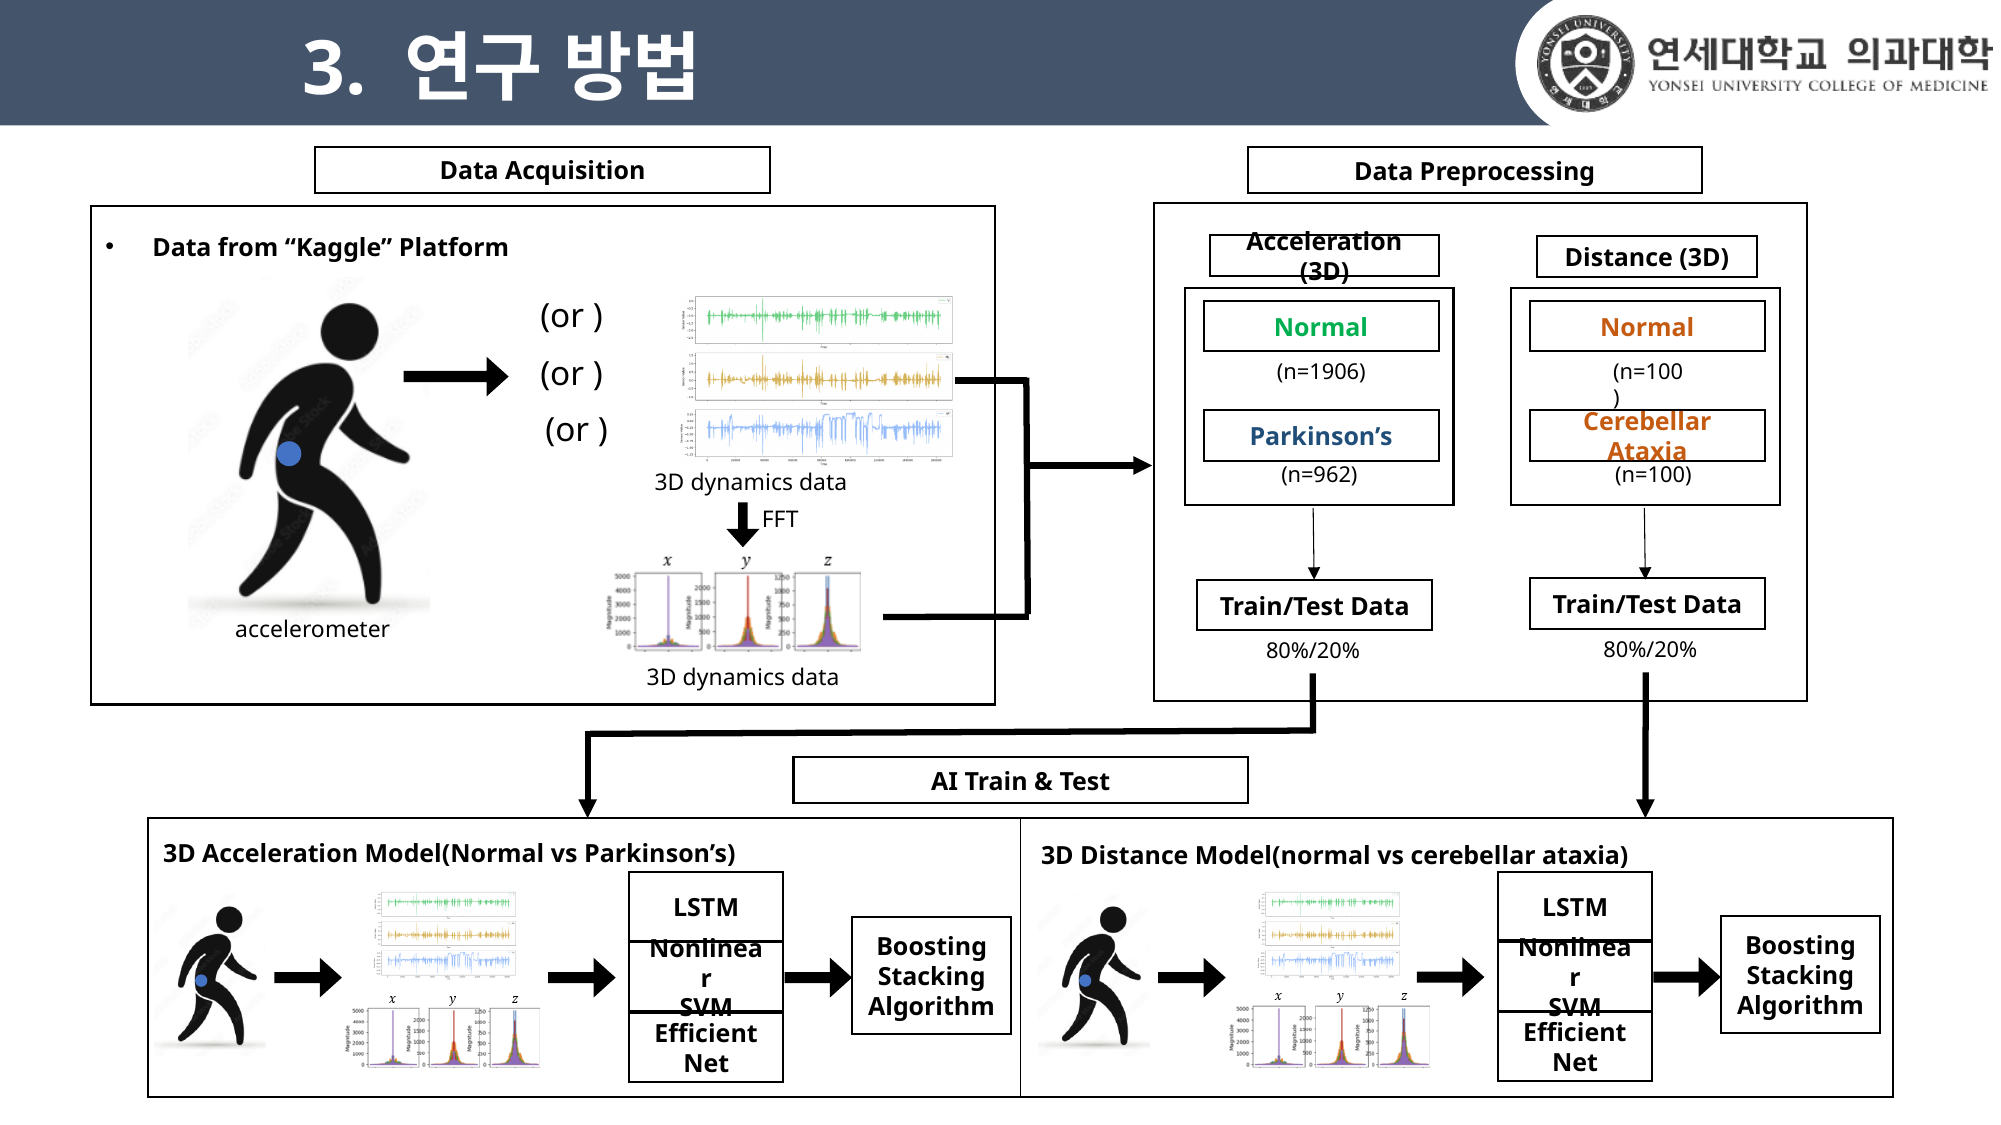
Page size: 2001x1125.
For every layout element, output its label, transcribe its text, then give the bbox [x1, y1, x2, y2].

text_box [723, 501, 752, 549]
text_box 3D dynamics data [639, 460, 863, 503]
picture [1229, 989, 1430, 1068]
text_box Efficient Net [628, 1012, 784, 1083]
picture [679, 293, 955, 468]
text_box 3. 연구 방법 [287, 2, 1549, 126]
text_box [1415, 954, 1486, 1000]
text_box [1515, 0, 1641, 136]
picture [606, 552, 861, 652]
picture [154, 894, 266, 1056]
text_box [430, 354, 511, 399]
text_box [273, 955, 344, 1000]
text_box [1652, 954, 1720, 1000]
text_box Data from “Kaggle” Platform [90, 205, 996, 706]
text_box [1157, 955, 1228, 1000]
text_box 3D Distance Model(normal vs cerebellar ataxia) [1026, 831, 1645, 877]
text_box FFT [747, 496, 814, 539]
picture [1038, 894, 1150, 1056]
text_box Data Preprocessing [1247, 146, 1703, 194]
picture [1257, 890, 1401, 981]
text_box Data Acquisition [314, 146, 771, 194]
text_box LSTM [628, 871, 784, 942]
text_box Nonlinear SVM [628, 942, 784, 1012]
text_box AI Train & Test [792, 756, 1249, 804]
text_box 3D Acceleration Model(Normal vs Parkinson’s) [147, 817, 1894, 1098]
text_box Efficient Net [1497, 1011, 1653, 1082]
text_box [547, 955, 618, 1000]
text_box [0, 0, 1551, 126]
picture [345, 992, 540, 1068]
text_box Boosting Stacking Algorithm [1720, 915, 1881, 1034]
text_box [589, 730, 1312, 734]
text_box Boosting Stacking Algorithm [851, 916, 1012, 1035]
text_box [1153, 202, 1808, 702]
text_box LSTM [1497, 871, 1653, 941]
picture [373, 890, 517, 981]
picture [188, 277, 430, 629]
text_box [783, 955, 851, 1000]
text_box 3D dynamics data [631, 655, 855, 698]
picture [1537, 14, 1993, 113]
text_box Nonlinear SVM [1497, 941, 1653, 1011]
text_box accelerometer [220, 629, 406, 650]
